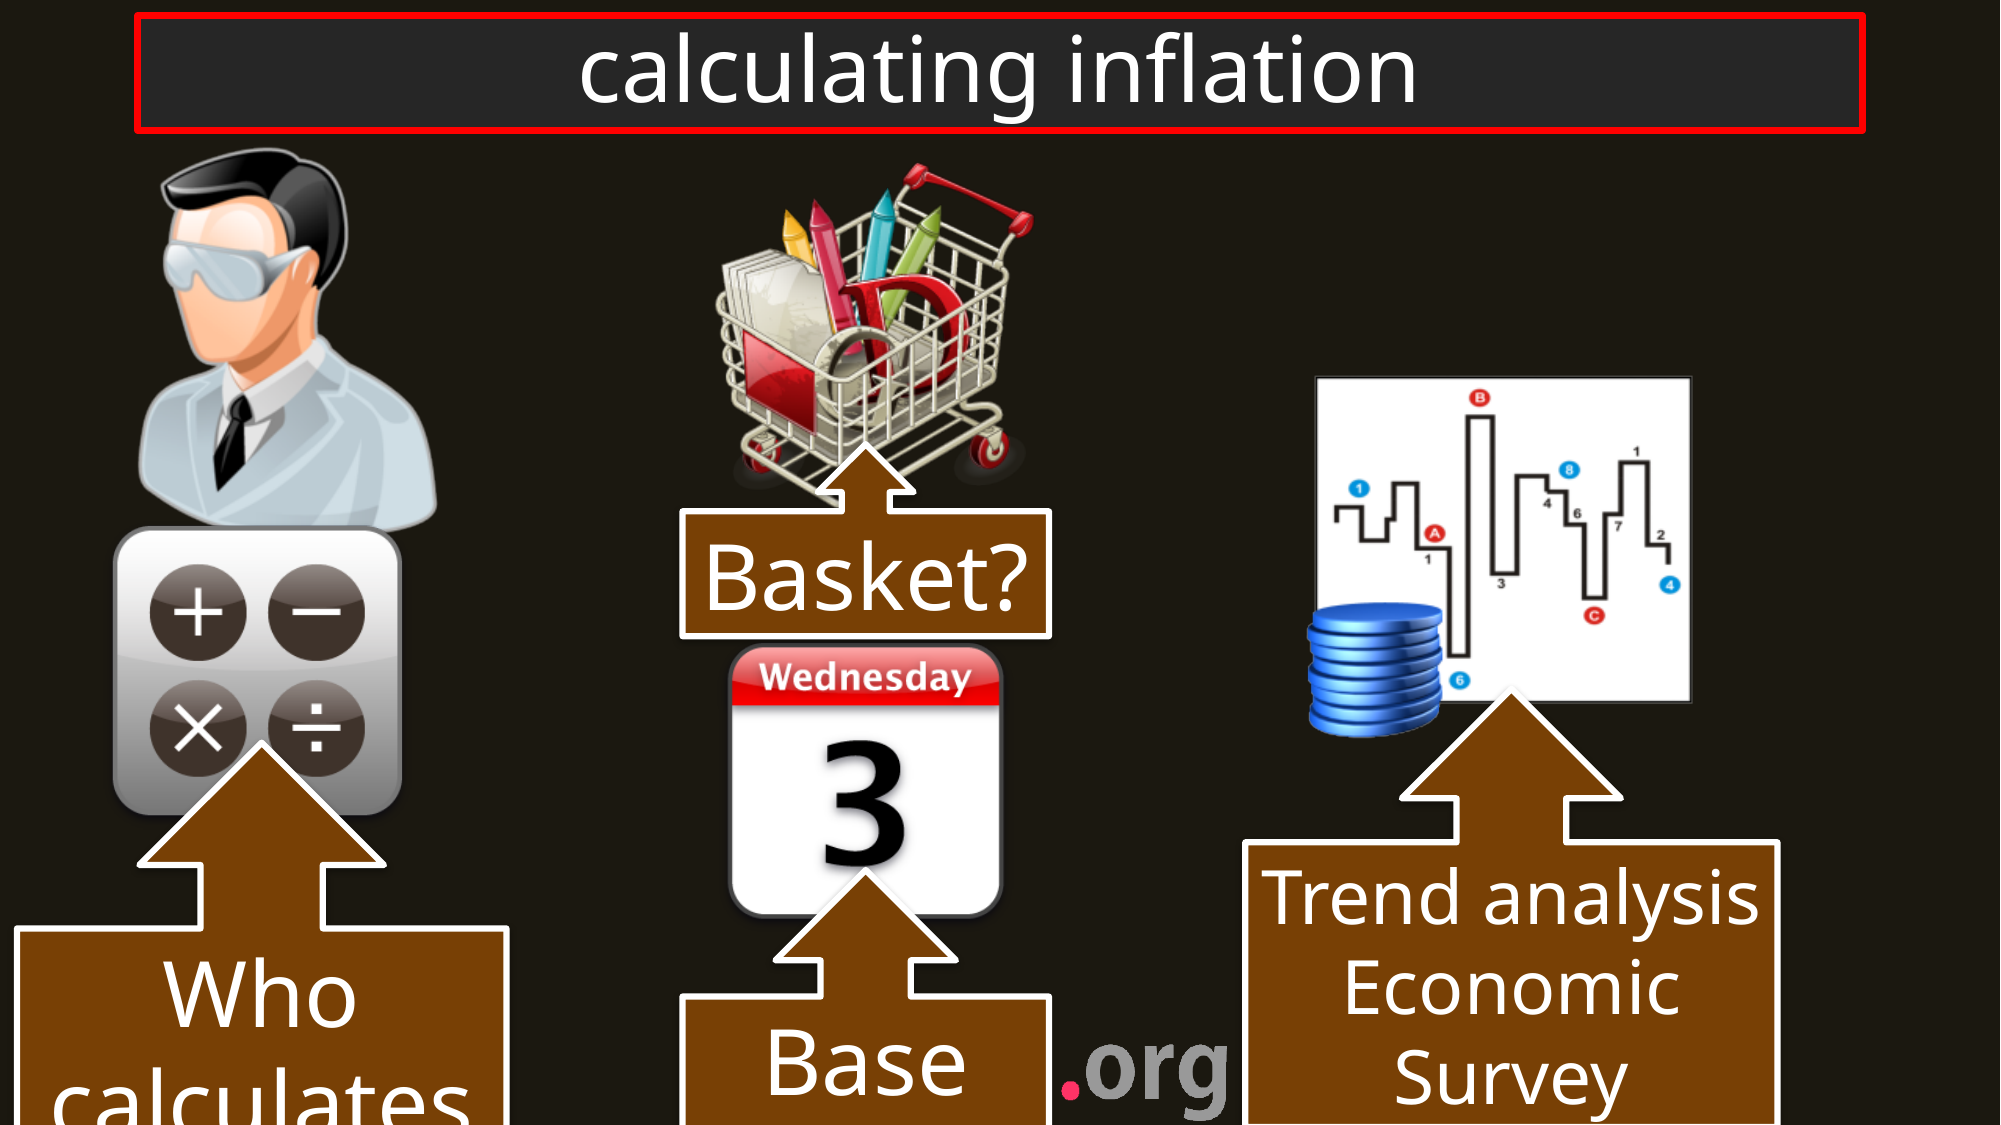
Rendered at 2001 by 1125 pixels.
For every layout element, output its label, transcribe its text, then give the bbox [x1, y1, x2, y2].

title calculating inflation [134, 12, 1866, 134]
picture [72, 139, 473, 830]
picture [717, 637, 1014, 934]
picture [671, 152, 1072, 553]
picture [1053, 1005, 1230, 1125]
text_box Who calculates? [13, 837, 510, 1125]
text_box Trend analysis Economic Survey [1242, 760, 1781, 1125]
picture [1297, 352, 1699, 753]
text_box Base year [679, 943, 1053, 1125]
text_box Basket? [679, 560, 1053, 640]
